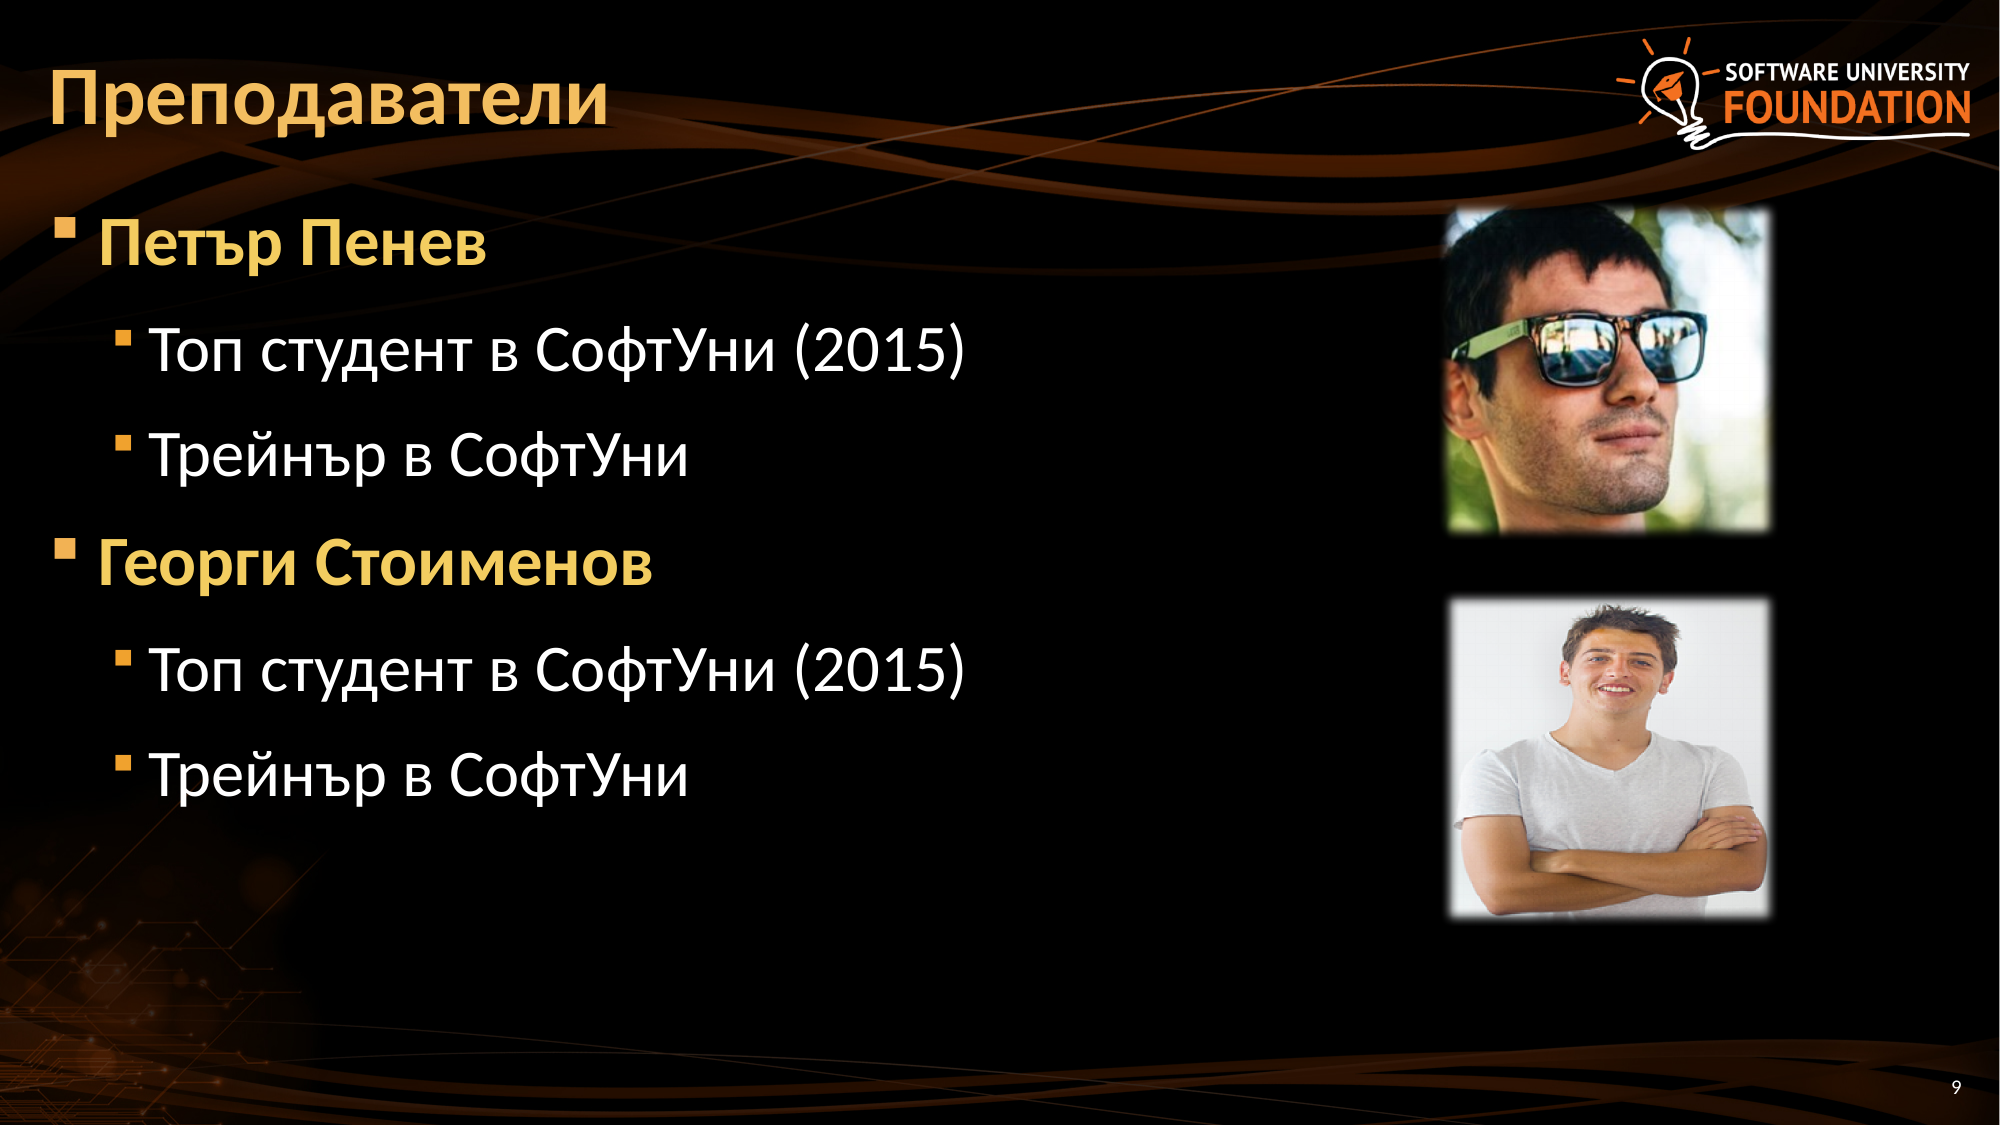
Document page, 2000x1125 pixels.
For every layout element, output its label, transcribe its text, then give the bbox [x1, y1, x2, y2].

slide_number 9 [1897, 1070, 1968, 1103]
list Петър Пенев Топ студент в СофтУни (2015) Трейнър в СофтУни Георги Стоименов Топ студент в СофтУни (2015) Трейнър в СофтУни [31, 189, 1388, 1103]
picture [0, 0, 2000, 1125]
title Преподаватели [30, 6, 1602, 189]
